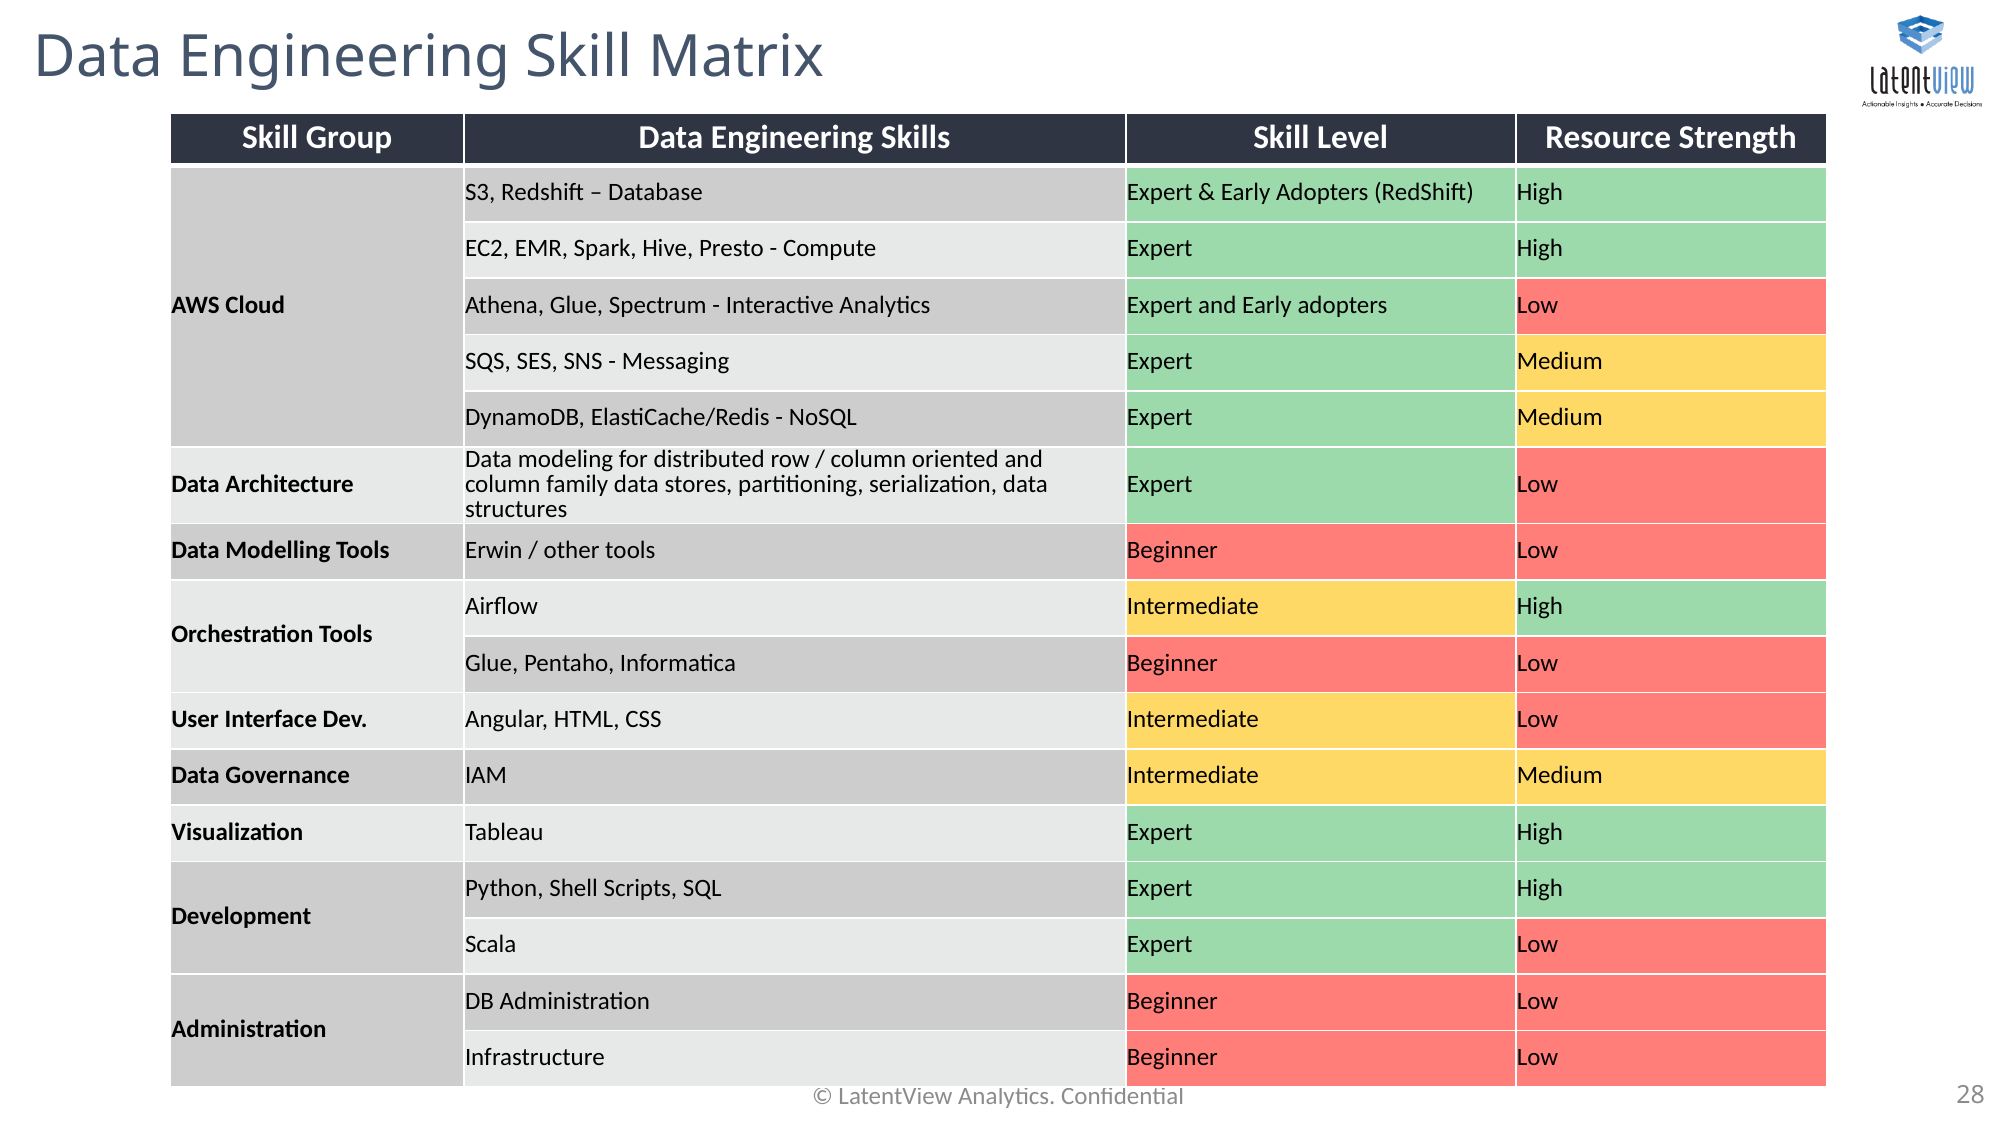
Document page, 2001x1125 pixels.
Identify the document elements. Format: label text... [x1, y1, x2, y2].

table_cell High [1517, 581, 1826, 635]
table_cell Beginner [1127, 975, 1515, 1030]
table_cell Expert [1127, 392, 1515, 446]
slide_number 28 [1550, 1065, 2000, 1125]
table_cell Expert [1127, 862, 1515, 917]
picture [1862, 15, 1982, 108]
table_cell Beginner [1127, 637, 1515, 692]
table_cell IAM [465, 750, 1125, 804]
table_cell Medium [1517, 750, 1826, 804]
table_cell Expert and Early adopters [1127, 279, 1515, 334]
table_cell Expert [1127, 806, 1515, 861]
table_cell High [1517, 806, 1826, 861]
table_cell Medium [1517, 392, 1826, 446]
table_cell Data Architecture [171, 448, 463, 523]
table_cell Scala [465, 919, 1125, 973]
table_cell Expert & Early Adopters (RedShift) [1127, 168, 1515, 221]
table_cell Development [171, 862, 463, 973]
title Data Engineering Skill Matrix [18, 0, 1856, 116]
table_cell Low [1517, 448, 1826, 523]
table_cell Low [1517, 524, 1826, 579]
table_cell Infrastructure [465, 1031, 1125, 1086]
table_cell Intermediate [1127, 581, 1515, 635]
table_cell Data modeling for distributed row / column oriented and column family data stores, partitioning, serialization, data structures [465, 448, 1125, 523]
table_cell Intermediate [1127, 693, 1515, 748]
table_cell Low [1517, 919, 1826, 973]
table_cell User Interface Dev. [171, 693, 463, 748]
table_cell Intermediate [1127, 750, 1515, 804]
table_cell Beginner [1127, 524, 1515, 579]
table_cell Tableau [465, 806, 1125, 861]
table_header Data Engineering Skills [465, 114, 1125, 163]
table_header Skill Group [171, 114, 463, 163]
table_header Resource Strength [1517, 114, 1826, 163]
table_cell AWS Cloud [171, 168, 463, 446]
table_cell Visualization [171, 806, 463, 861]
table_cell Expert [1127, 919, 1515, 973]
table_cell Low [1517, 975, 1826, 1030]
table_cell DynamoDB, ElastiCache/Redis - NoSQL [465, 392, 1125, 446]
table_cell Glue, Pentaho, Informatica [465, 637, 1125, 692]
table_cell S3, Redshift – Database [465, 168, 1125, 221]
table_cell Low [1517, 279, 1826, 334]
table_cell Angular, HTML, CSS [465, 693, 1125, 748]
table_cell Expert [1127, 335, 1515, 390]
table_cell Data Modelling Tools [171, 524, 463, 579]
table_header Skill Level [1127, 114, 1515, 163]
footer © LatentView Analytics. Confidential [660, 1088, 1336, 1125]
table_cell SQS, SES, SNS - Messaging [465, 335, 1125, 390]
table_cell Expert [1127, 448, 1515, 523]
table_cell Low [1517, 693, 1826, 748]
table_cell Medium [1517, 335, 1826, 390]
table_cell High [1517, 223, 1826, 277]
table_cell Low [1517, 1031, 1826, 1086]
table_cell High [1517, 168, 1826, 221]
table_cell Expert [1127, 223, 1515, 277]
table_cell Data Governance [171, 750, 463, 804]
table_cell High [1517, 862, 1826, 917]
table_cell Erwin / other tools [465, 524, 1125, 579]
table_cell Athena, Glue, Spectrum - Interactive Analytics [465, 279, 1125, 334]
table_cell Beginner [1127, 1031, 1515, 1086]
table_cell Python, Shell Scripts, SQL [465, 862, 1125, 917]
table_cell Administration [171, 975, 463, 1086]
table_cell Airflow [465, 581, 1125, 635]
table_cell Orchestration Tools [171, 581, 463, 692]
table_cell Low [1517, 637, 1826, 692]
table_cell EC2, EMR, Spark, Hive, Presto - Compute [465, 223, 1125, 277]
table_cell DB Administration [465, 975, 1125, 1030]
